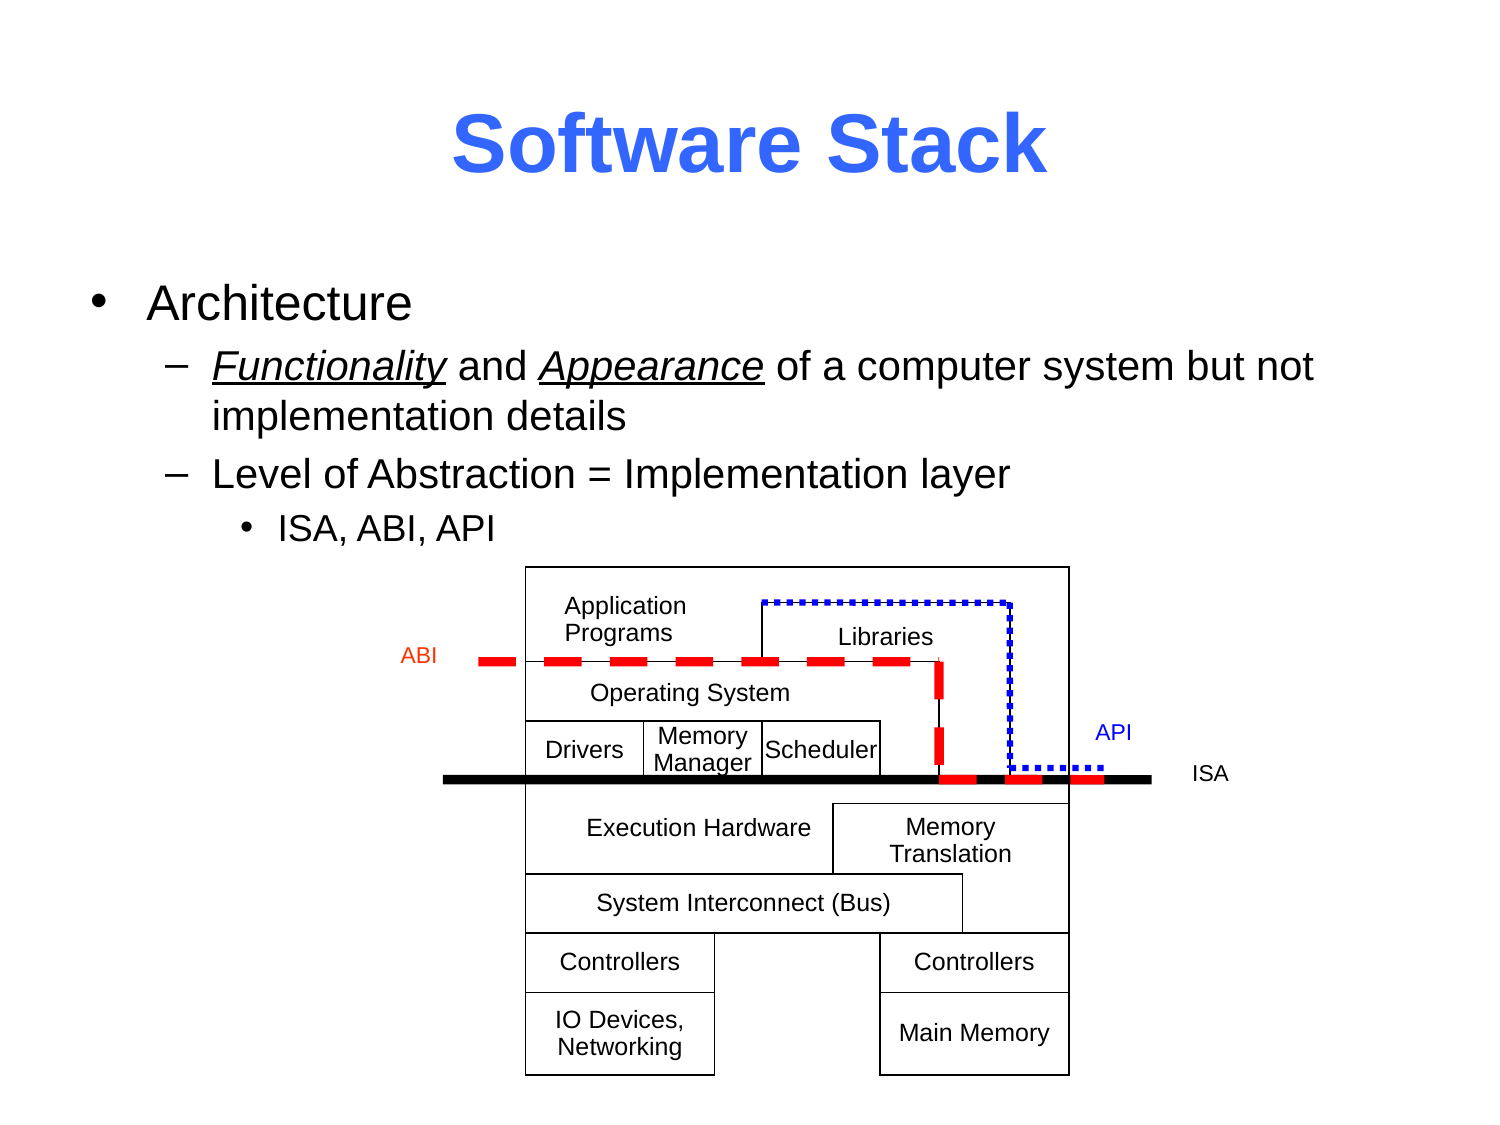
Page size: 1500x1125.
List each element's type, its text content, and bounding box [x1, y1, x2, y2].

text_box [371, 626, 1105, 780]
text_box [761, 602, 1211, 769]
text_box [525, 566, 1070, 624]
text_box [442, 744, 1271, 804]
title Software Stack [75, 45, 1425, 233]
list Architecture Functionality and Appearance of a computer system but not implementation details Level of Abstraction = Implementation layer ISA, ABI, API [75, 262, 1425, 1005]
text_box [525, 812, 1070, 1076]
